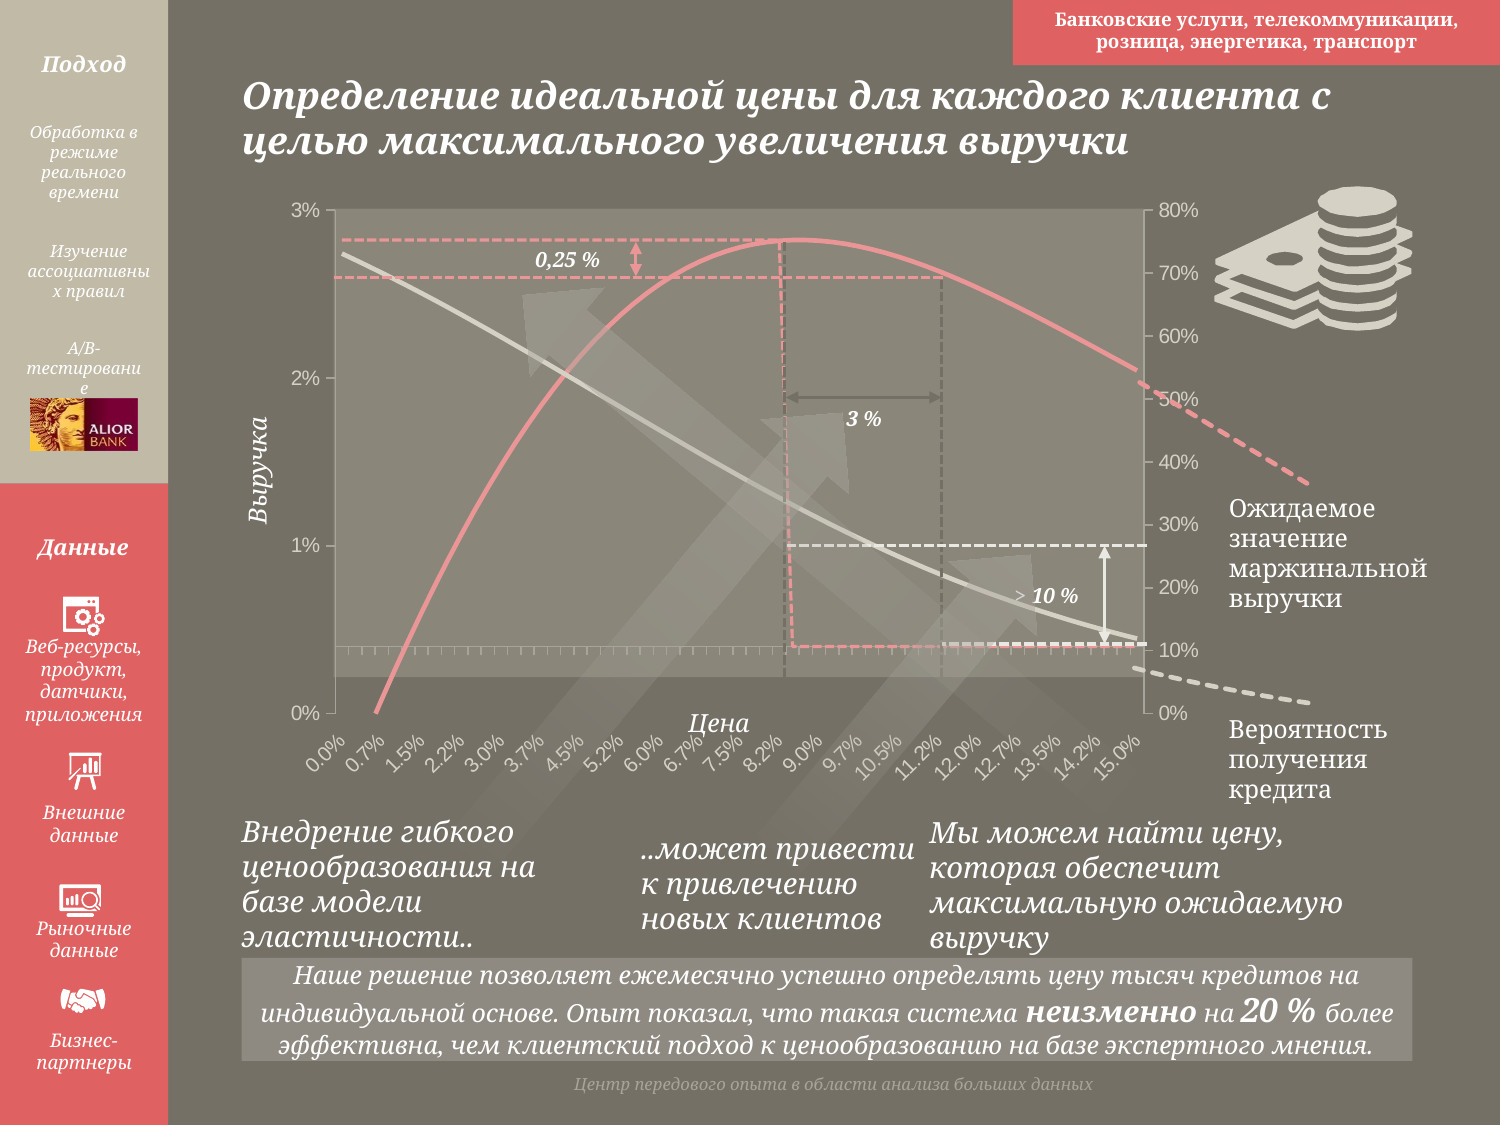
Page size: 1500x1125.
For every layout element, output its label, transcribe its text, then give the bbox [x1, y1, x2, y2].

title Определение идеальной цены для каждого клиента с целью максимального увеличения выручки [241, 71, 1413, 222]
text_box Наше решение позволяет ежемесячно успешно определять цену тысяч кредитов на индивидуальной основе. Опыт показал, что такая система неизменно на 20 % более эффективна, чем клиентский подход к ценообразованию на базе экспертного мнения. [239, 956, 1415, 1063]
text_box ..может привести к привлечению новых клиентов [640, 824, 917, 936]
text_box Внедрение гибкого ценообразования на базе модели эластичности.. [241, 807, 605, 954]
text_box Банковские услуги, телекоммуникации, розница, энергетика, транспорт [1011, 0, 1500, 67]
text_box Выручка [241, 371, 266, 525]
text_box Данные [30, 533, 136, 560]
text_box Вероятность получения кредита [1228, 713, 1431, 804]
text_box [0, 0, 170, 482]
text_box Подход [13, 50, 155, 77]
text_box [1223, 685, 1310, 705]
text_box Обработка в режиме реального времени [23, 122, 145, 203]
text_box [23, 884, 144, 963]
picture [30, 398, 138, 451]
text_box Изучение ассоциативных правил [23, 240, 155, 301]
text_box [23, 596, 144, 726]
text_box [752, 807, 858, 876]
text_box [23, 988, 144, 1074]
text_box A/B-тестирование [23, 337, 145, 398]
text_box [0, 482, 170, 1125]
text_box [1317, 186, 1397, 217]
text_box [23, 752, 144, 847]
text_box [1223, 210, 1413, 331]
text_box Ожидаемое значение маржинальной выручки [1228, 492, 1440, 613]
text_box [1223, 432, 1308, 485]
text_box Мы можем найти цену, которая обеспечит максимальную ожидаемую выручку [929, 808, 1407, 955]
chart [271, 186, 1219, 799]
